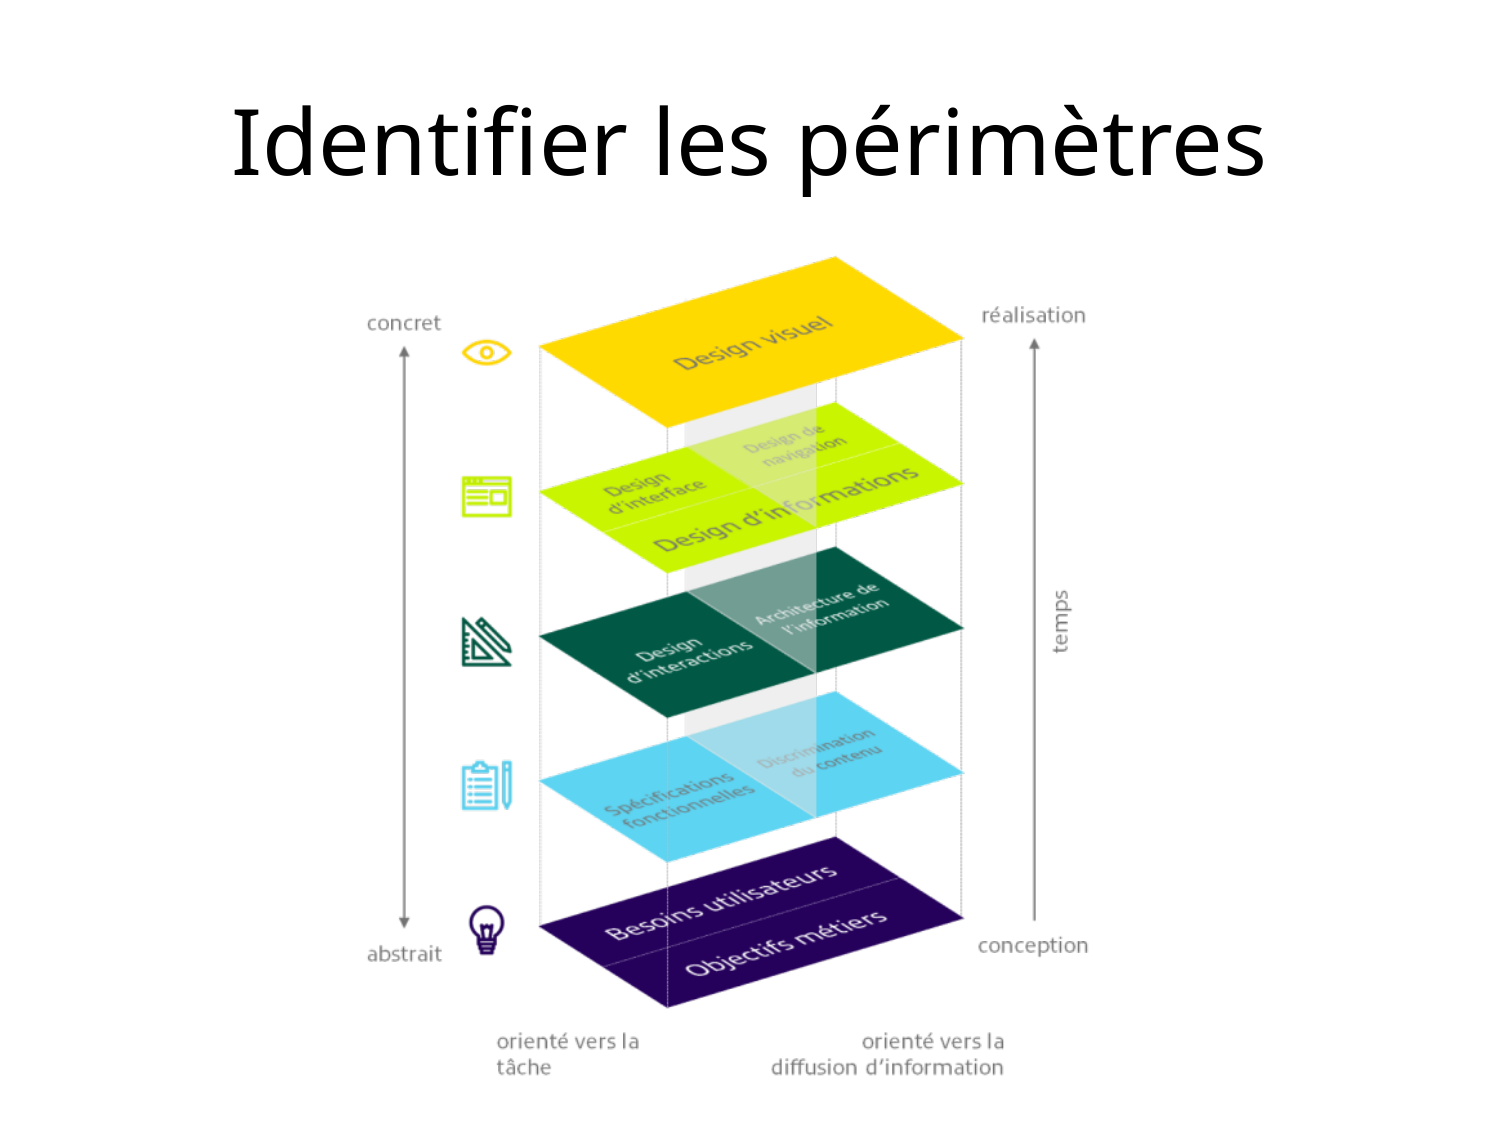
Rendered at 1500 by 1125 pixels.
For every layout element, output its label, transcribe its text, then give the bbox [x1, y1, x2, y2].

picture [336, 255, 1109, 1092]
title Identifier les périmètres [75, 45, 1425, 233]
